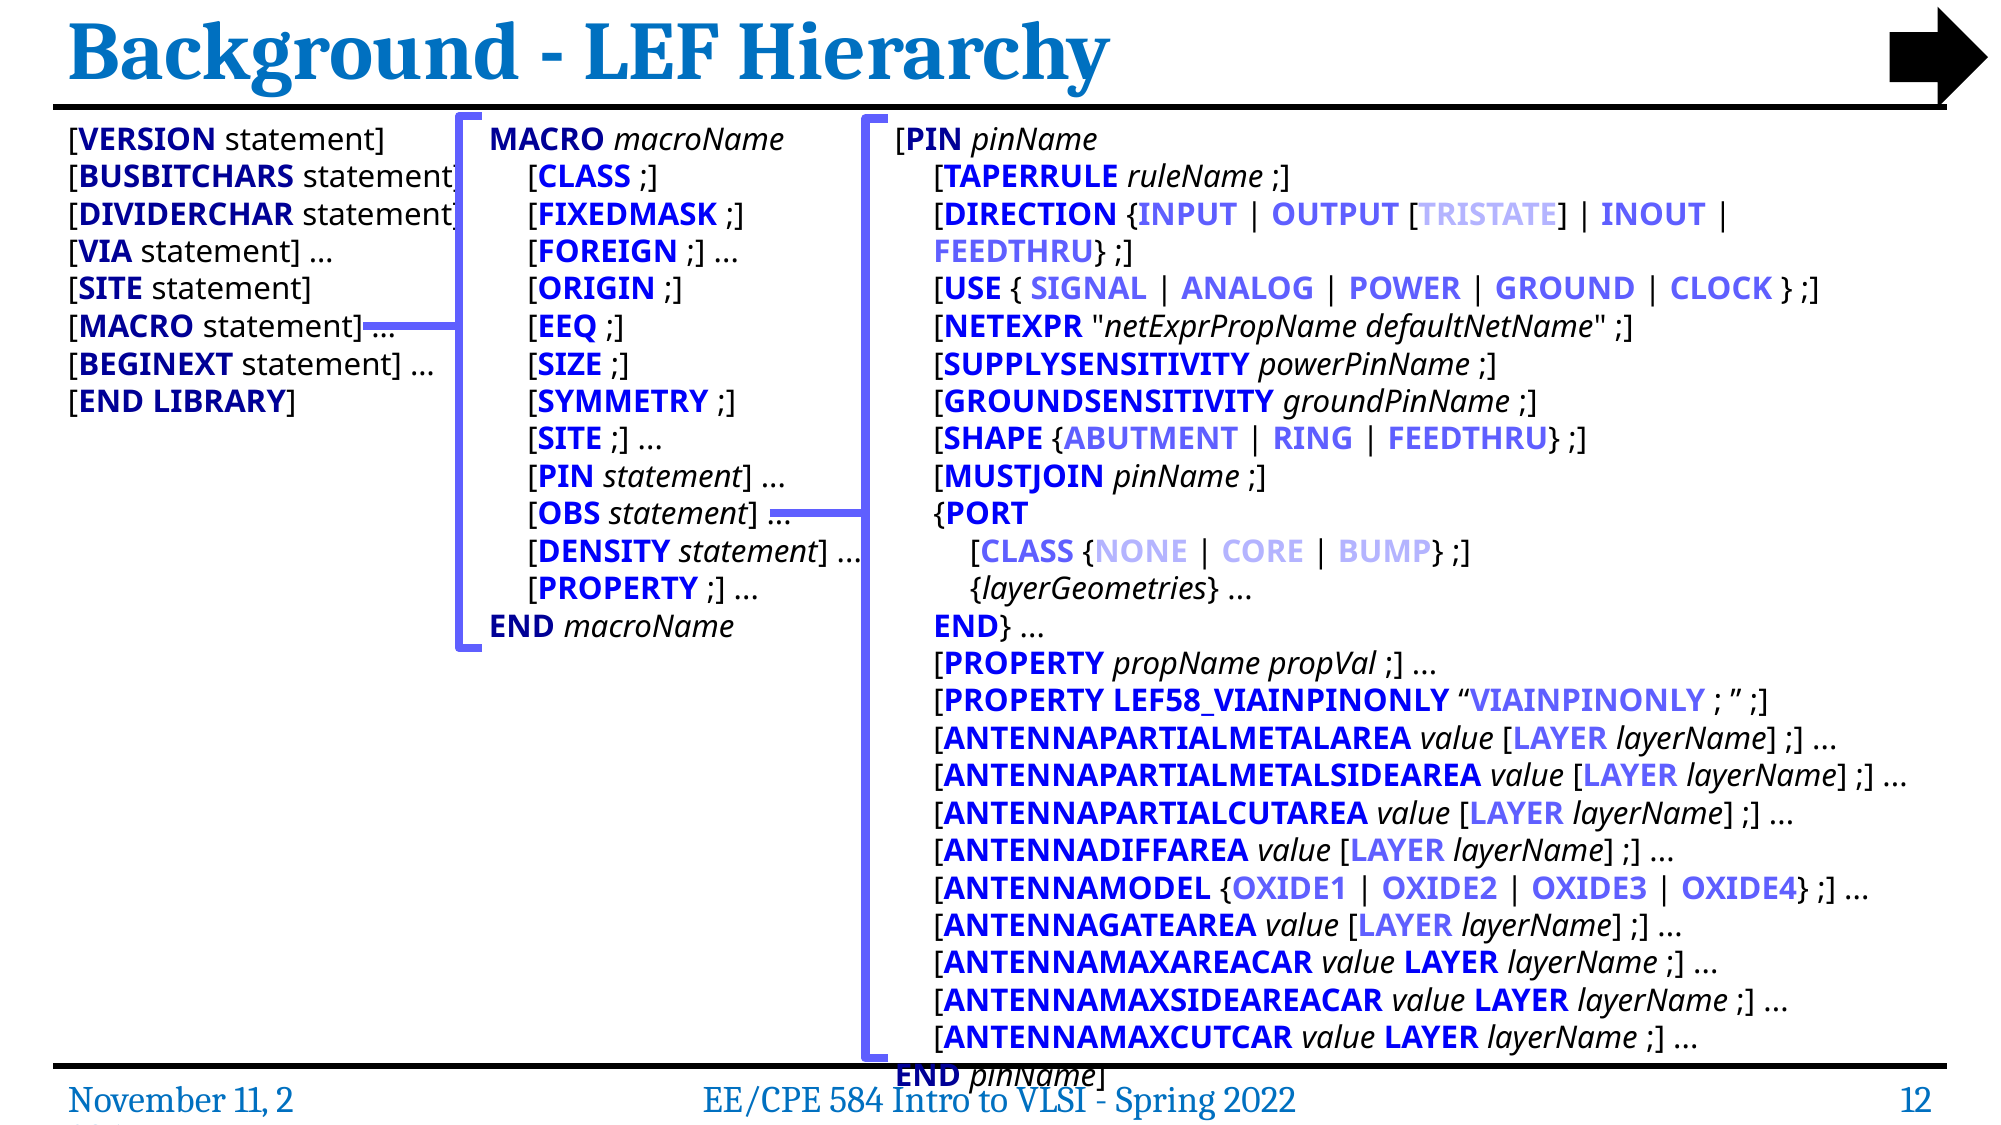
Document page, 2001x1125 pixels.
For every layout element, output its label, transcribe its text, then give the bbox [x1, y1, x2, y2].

list Background - LEF Hierarchy [53, 0, 1947, 111]
text_box [PIN pinName [TAPERRULE ruleName ;] [DIRECTION {INPUT | OUTPUT [TRISTATE] | INOUT | FEEDTHRU} ;] [USE { SIGNAL | ANALOG | POWER | GROUND | CLOCK } ;] [NETEXPR "netExprPropName defaultNetName" ;] [SUPPLYSENSITIVITY powerPinName ;] [GROUNDSENSITIVITY groundPinName ;] [SHAPE {ABUTMENT | RING | FEEDTHRU} ;] [MUSTJOIN pinName ;] {PORT [CLASS {NONE | CORE | BUMP} ;] {layerGeometries} ... END} ... [PROPERTY propName propVal ;] ... [PROPERTY LEF58_VIAINPINONLY “VIAINPINONLY ; ” ;] [ANTENNAPARTIALMETALAREA value [LAYER layerName] ;] ... [ANTENNAPARTIALMETALSIDEAREA value [LAYER layerName] ;] ... [ANTENNAPARTIALCUTAREA value [LAYER layerName] ;] ... [ANTENNADIFFAREA value [LAYER layerName] ;] ... [ANTENNAMODEL {OXIDE1 | OXIDE2 | OXIDE3 | OXIDE4} ;] ... [ANTENNAGATEAREA value [LAYER layerName] ;] ... [ANTENNAMAXAREACAR value LAYER layerName ;] ... [ANTENNAMAXSIDEAREACAR value LAYER layerName ;] ... [ANTENNAMAXCUTCAR value LAYER layerName ;] ... END pinName] [880, 111, 1947, 1062]
text_box [VERSION statement] [BUSBITCHARS statement] [DIVIDERCHAR statement] [VIA statement] … [SITE statement] [MACRO statement] … [BEGINEXT statement] … [END LIBRARY] [53, 111, 474, 1066]
text_box [VERSION statement] [BUSBITCHARS statement] [DIVIDERCHAR statement] [VIA statement] … [SITE statement] [MACRO statement] … [BEGINEXT statement] … [END LIBRARY] [922, 1062, 1791, 1066]
text_box [1889, 6, 1989, 108]
text_box [865, 118, 889, 1059]
text_box MACRO macroName [CLASS ;] [FIXEDMASK ;] [FOREIGN ;] ... [ORIGIN ;] [EEQ ;] [SIZE ;] [SYMMETRY ;] [SITE ;] ... [PIN statement] ... [OBS statement] ... [DENSITY statement] ... [PROPERTY ;] ... END macroName [474, 111, 922, 1066]
text_box [459, 116, 483, 649]
